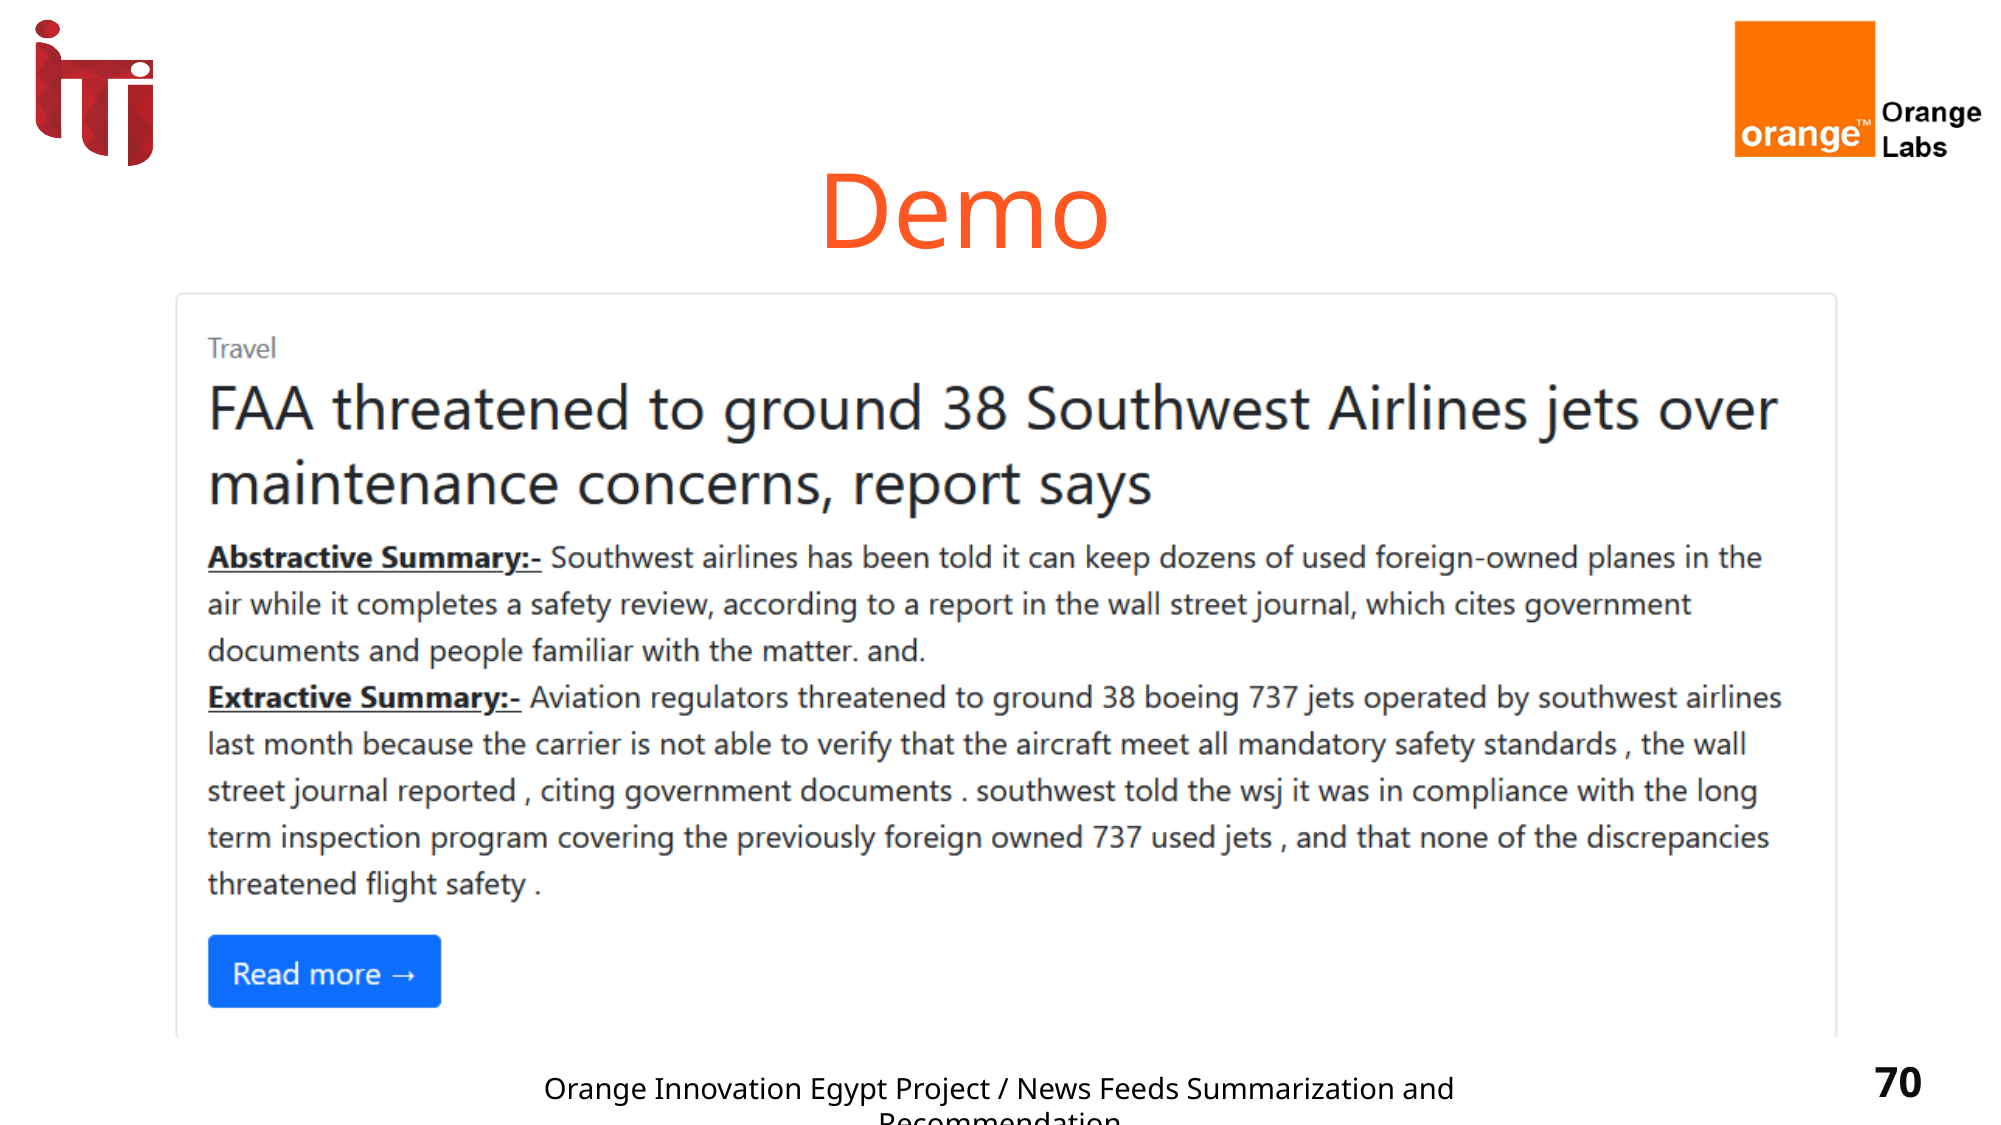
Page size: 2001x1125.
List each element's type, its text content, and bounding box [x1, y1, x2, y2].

slide_number ‹#› [1777, 1061, 1938, 1107]
picture [150, 289, 1854, 1037]
picture [24, 0, 169, 166]
title Demo [168, 96, 1763, 286]
picture [1712, 12, 2000, 166]
